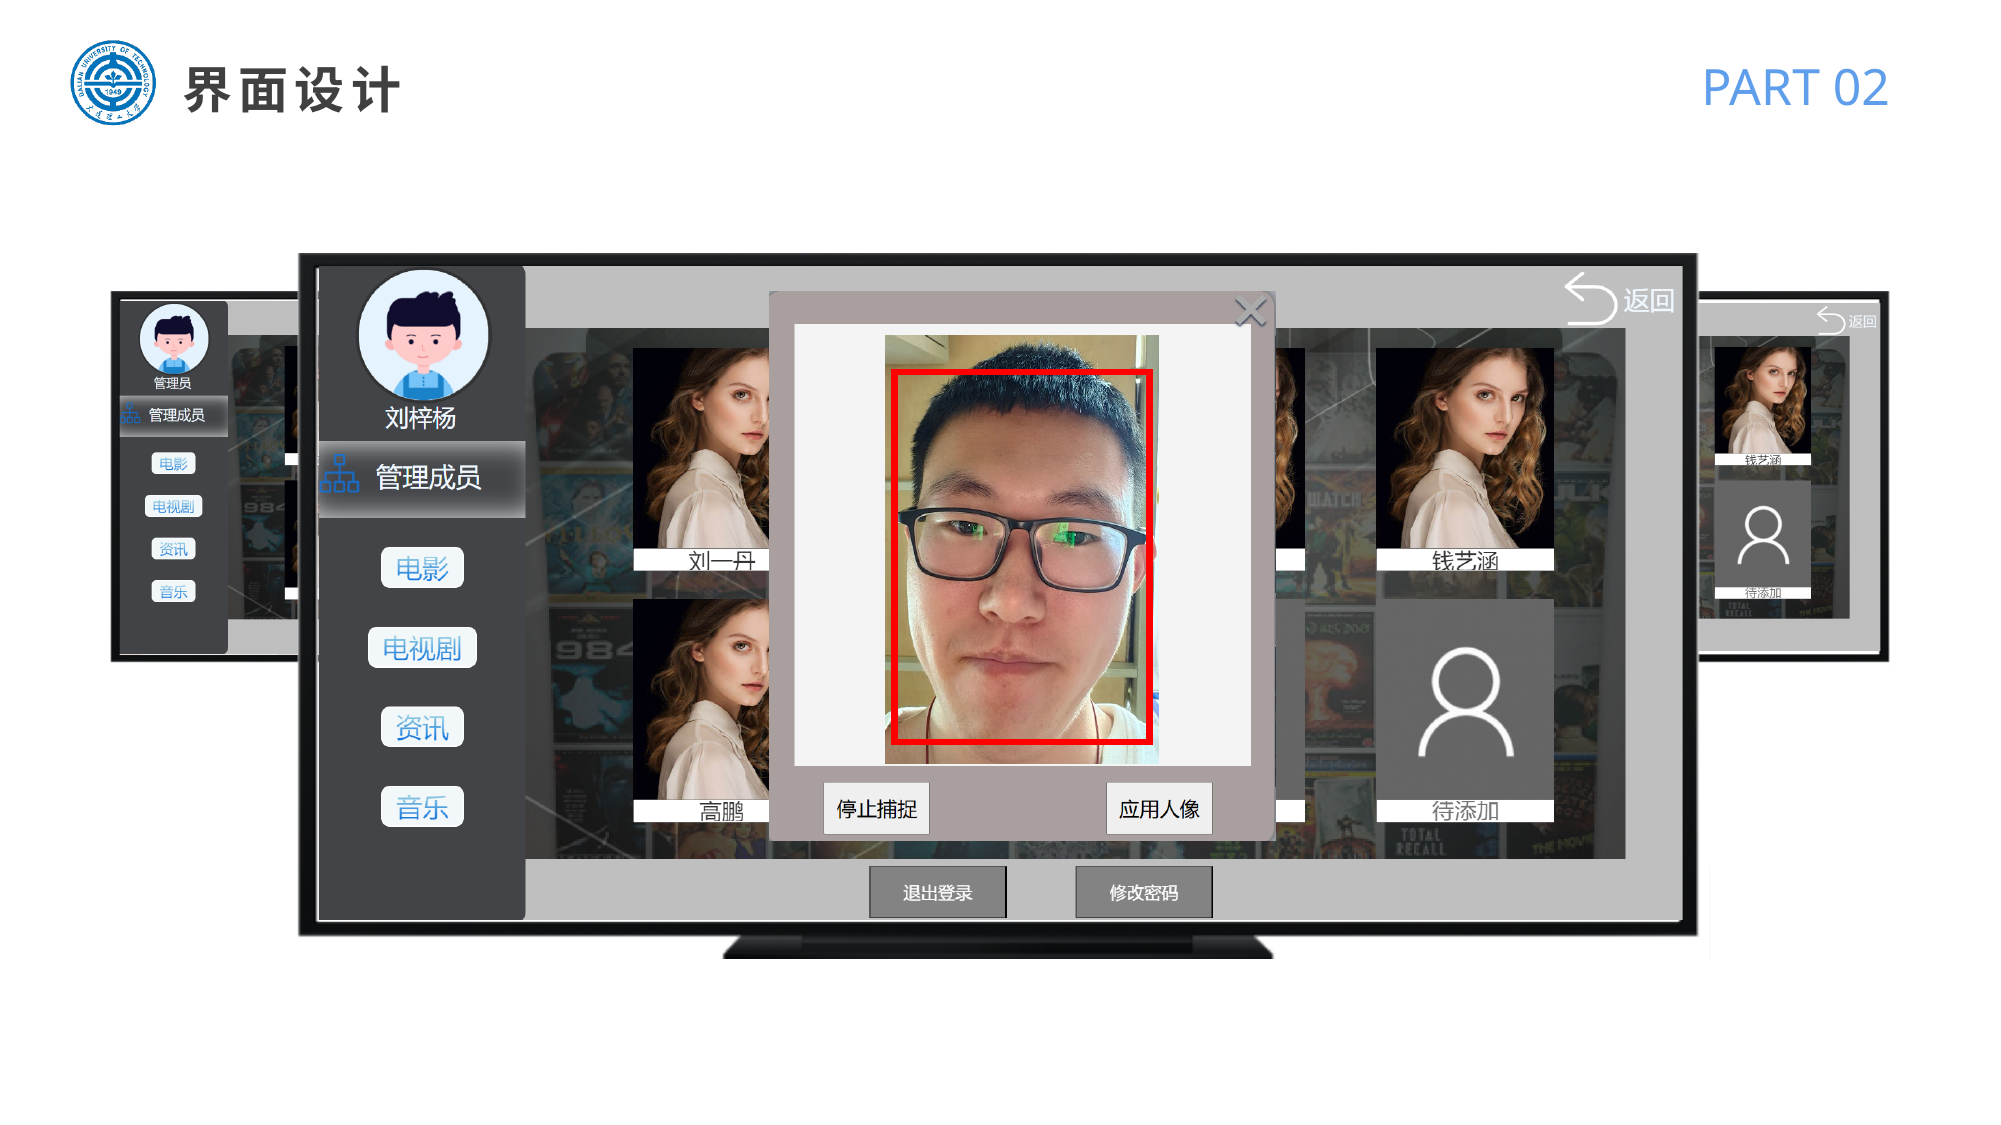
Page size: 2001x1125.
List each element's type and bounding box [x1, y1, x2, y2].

picture [105, 253, 1896, 959]
text_box [64, 33, 1905, 137]
text_box [319, 266, 1683, 920]
